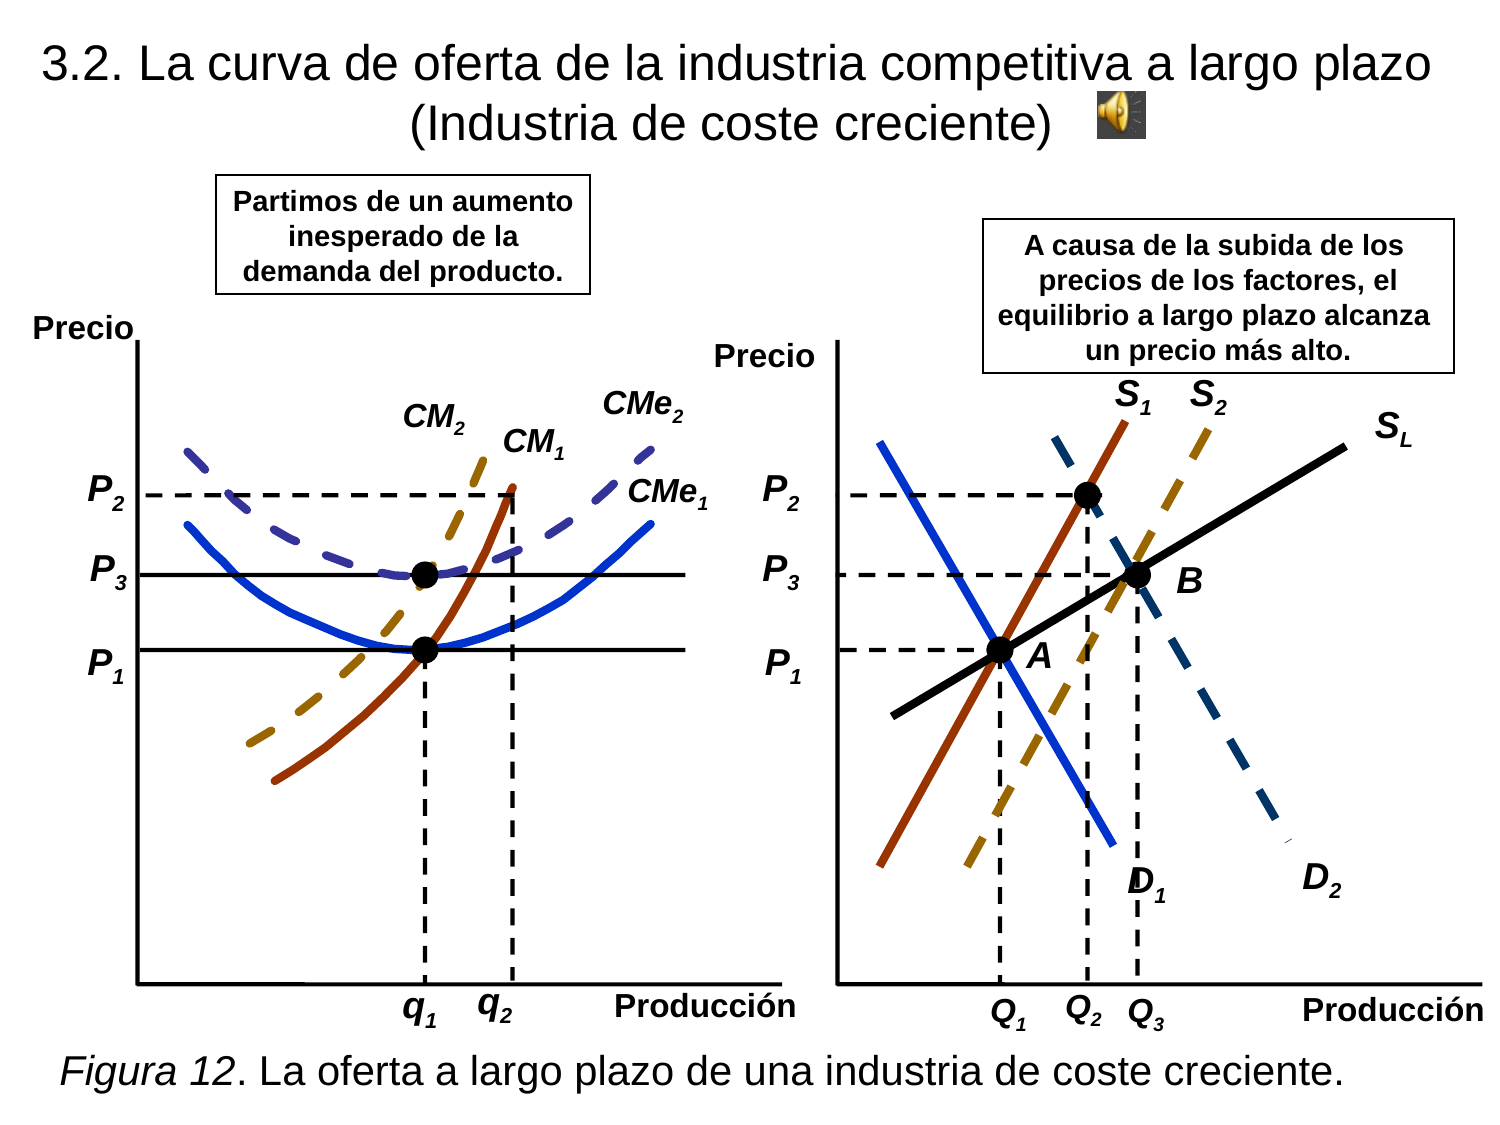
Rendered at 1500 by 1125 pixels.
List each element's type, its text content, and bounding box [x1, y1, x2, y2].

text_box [746, 361, 1243, 435]
text_box Producción [1362, 980, 1500, 1035]
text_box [71, 361, 745, 436]
title Figura 12. La oferta a largo plazo de una industria de coste creciente. [0, 973, 1420, 1103]
text_box A causa de la subida de los precios de los factores, el equilibrio a largo plazo alcanza un precio más alto. [982, 218, 1454, 374]
text_box Partimos de un aumento inesperado de la demanda del producto. [216, 174, 591, 295]
text_box 3.2. La curva de oferta de la industria competitiva a largo plazo (Industria de coste creciente) [22, 23, 1453, 159]
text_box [71, 436, 1358, 1033]
text_box Precio [698, 327, 831, 360]
picture [1096, 89, 1147, 141]
text_box Precio [17, 299, 149, 354]
text_box SL [1360, 393, 1429, 460]
